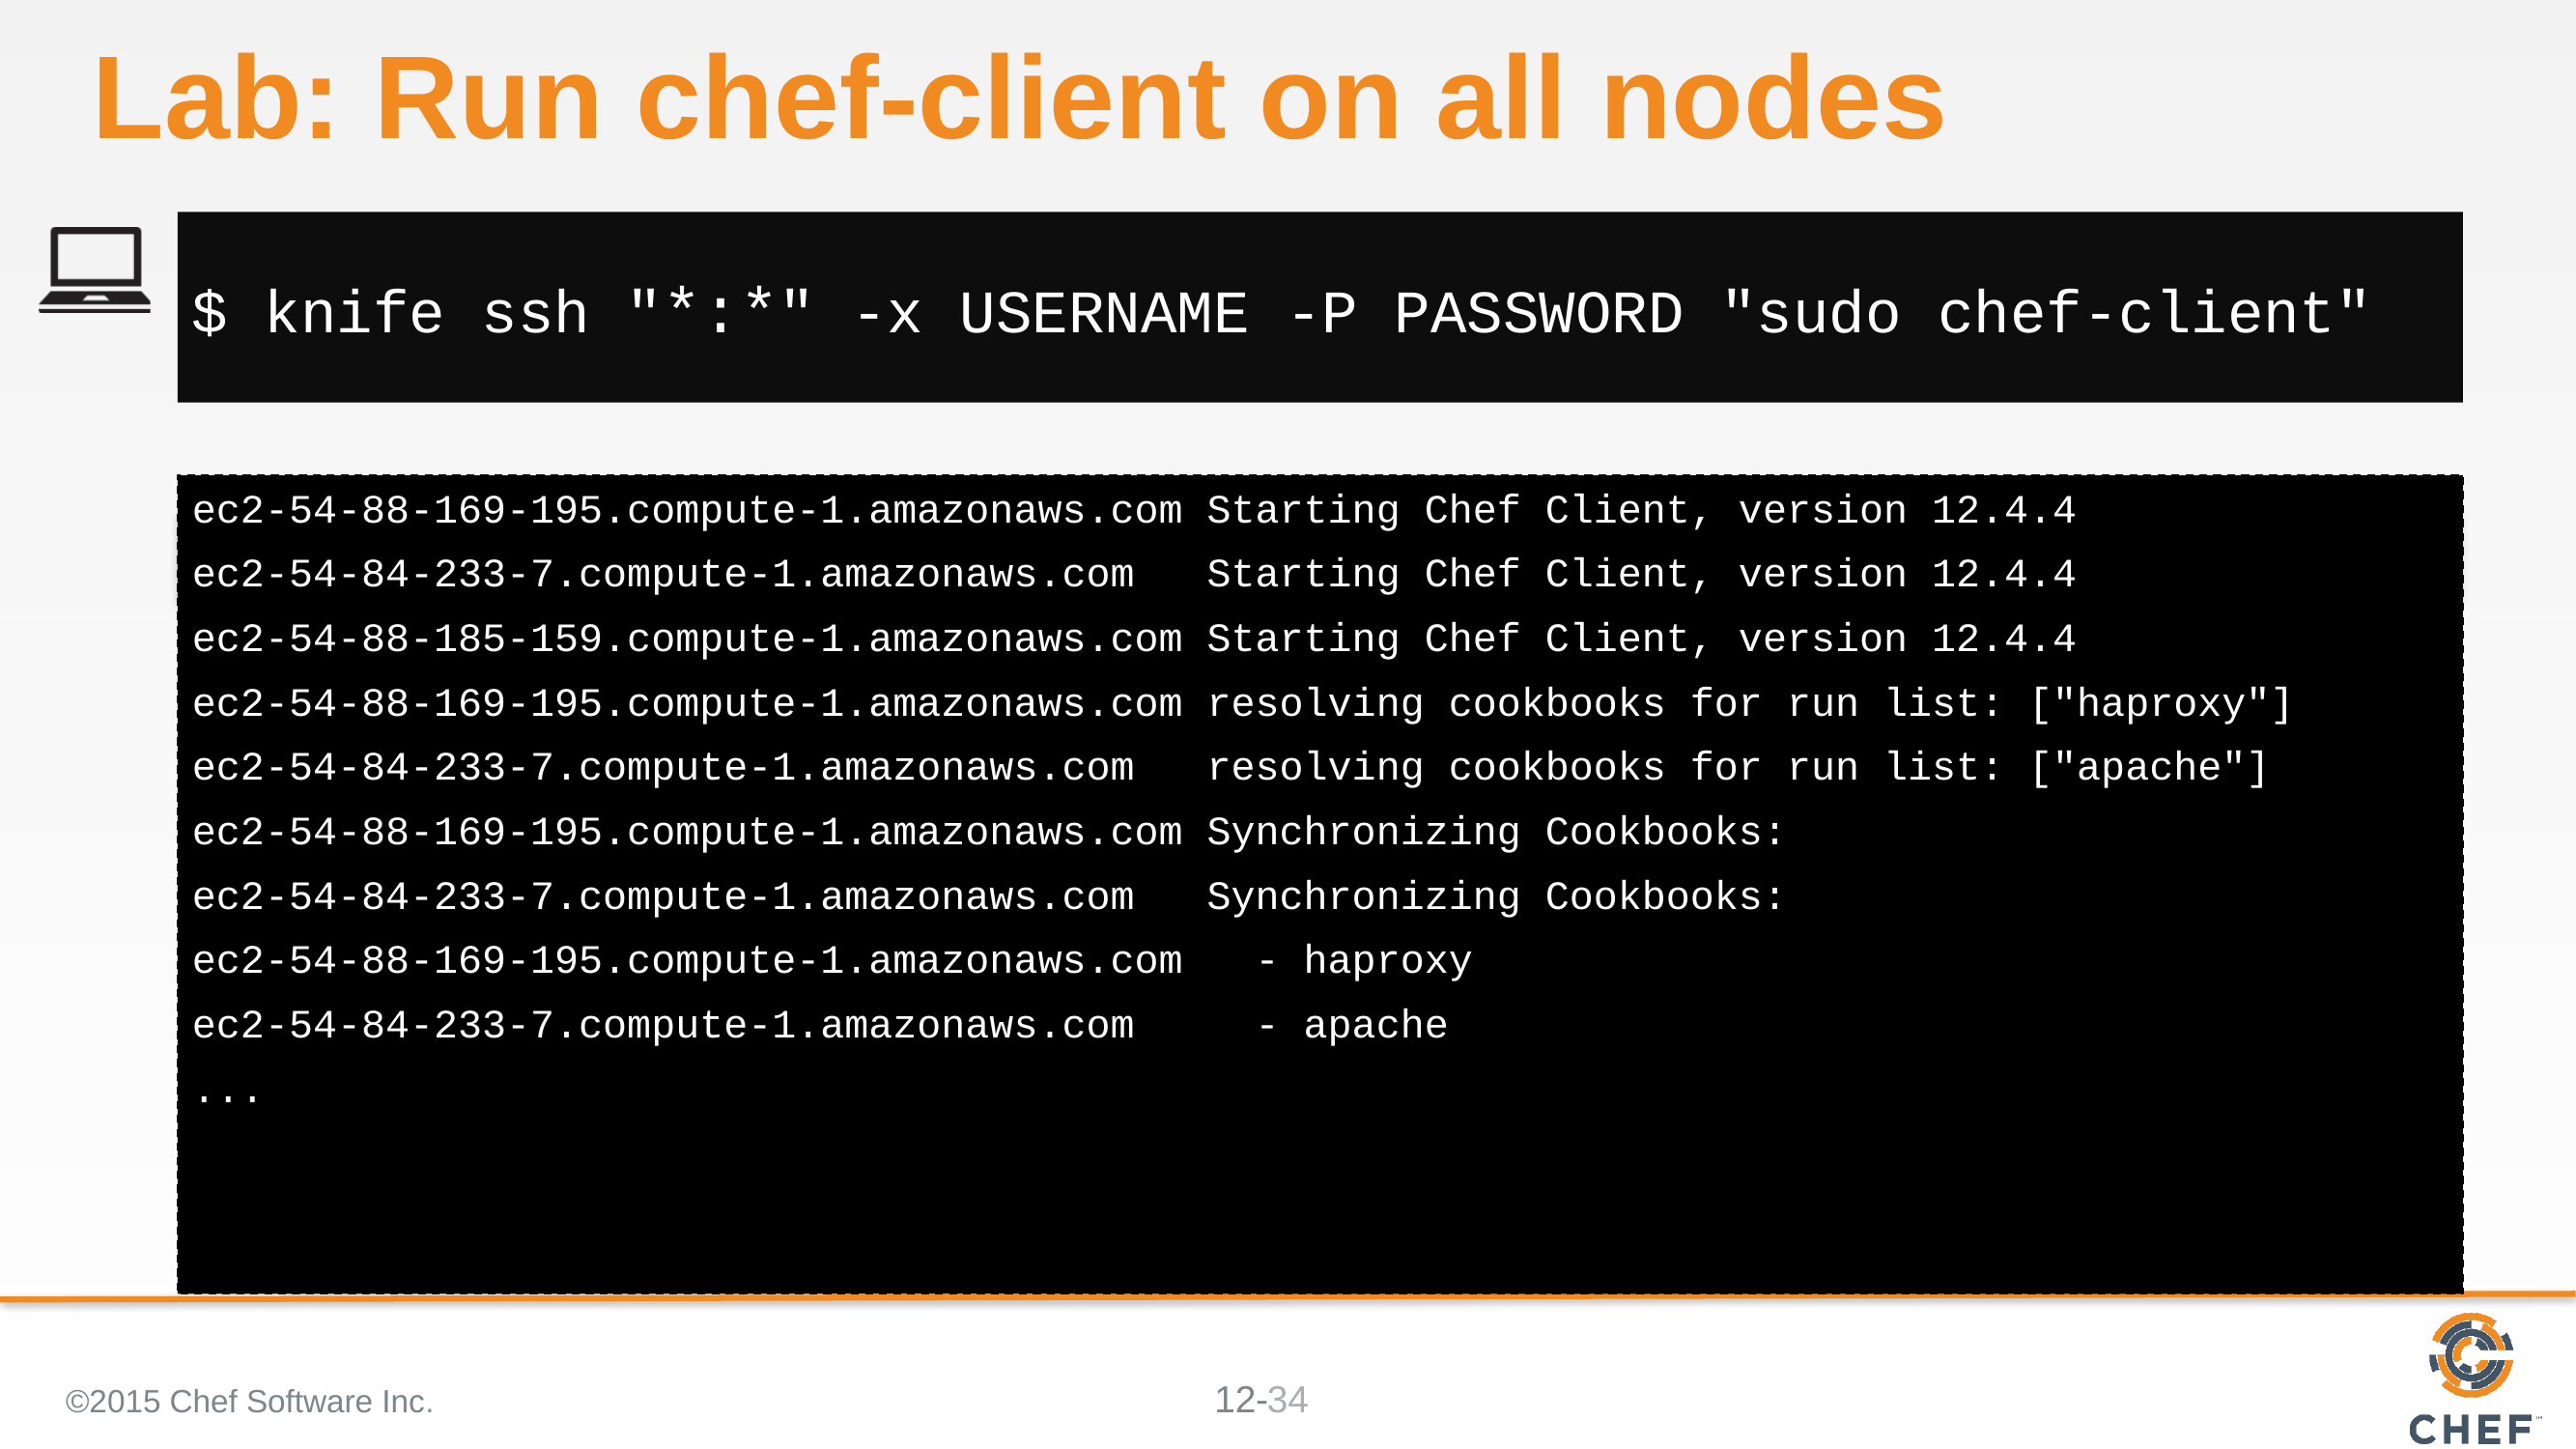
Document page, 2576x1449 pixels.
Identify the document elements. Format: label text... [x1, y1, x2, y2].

footer ©2015 Chef Software Inc. [51, 1359, 952, 1440]
list $ knife ssh "*:*" -x USERNAME -P PASSWORD "sudo chef-client" [177, 212, 2463, 403]
slide_number 34 [998, 1359, 1578, 1437]
list ec2-54-88-169-195.compute-1.amazonaws.com Starting Chef Client, version 12.4.4 ec2-54-84-233-7.compute-1.amazonaws.com Starting Chef Client, version 12.4.4 ec2-54-88-185-159.compute-1.amazonaws.com Starting Chef Client, version 12.4.4 ec2-54-88-169-195.compute-1.amazonaws.com resolving cookbooks for run list: ["haproxy"] ec2-54-84-233-7.compute-1.amazonaws.com resolving cookbooks for run list: ["apache"] ec2-54-88-169-195.compute-1.amazonaws.com Synchronizing Cookbooks: ec2-54-84-233-7.compute-1.amazonaws.com Synchronizing Cookbooks: ec2-54-88-169-195.compute-1.amazonaws.com - haproxy ec2-54-84-233-7.compute-1.amazonaws.com - apache ... [177, 474, 2464, 1294]
title Lab: Run chef-client on all nodes [92, 37, 2463, 180]
picture [2399, 1297, 2550, 1449]
